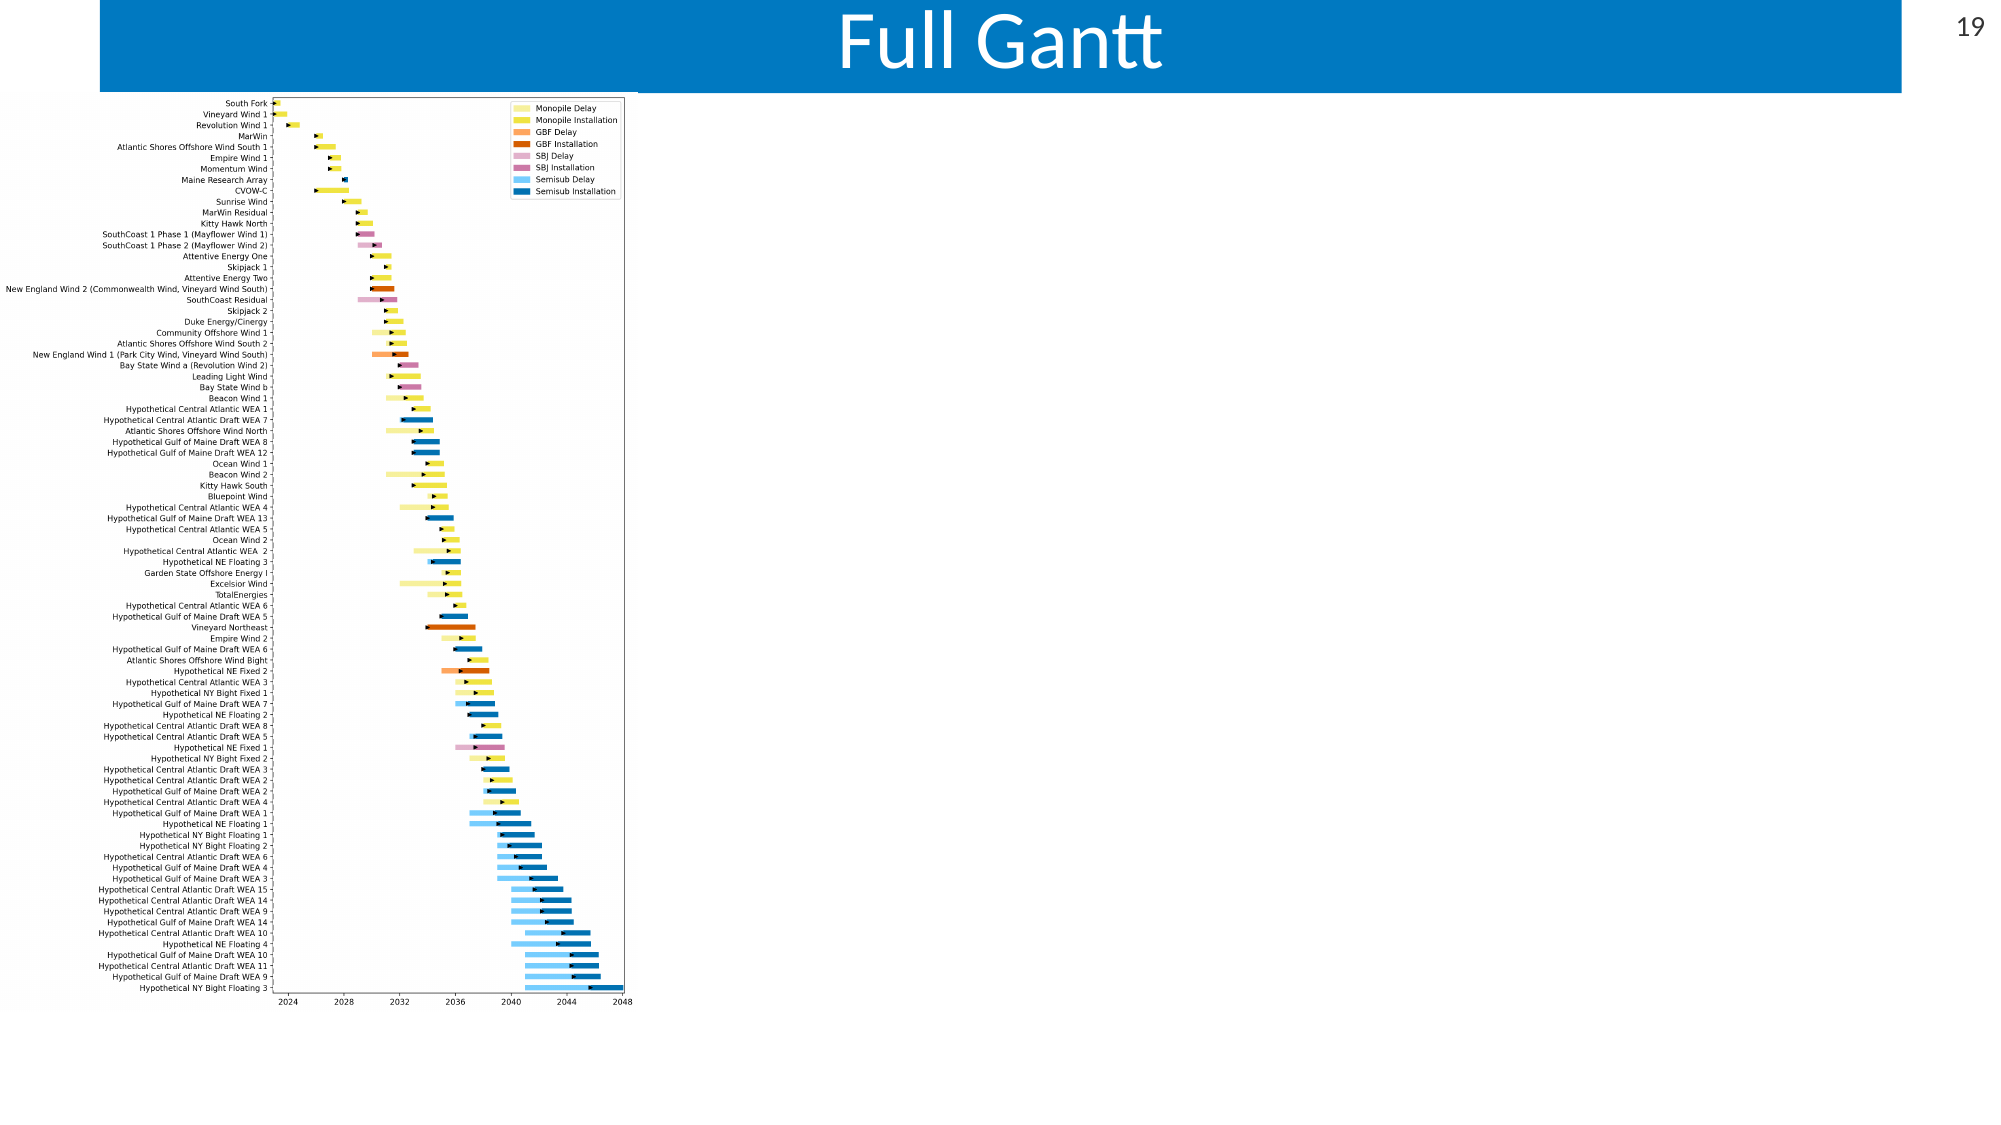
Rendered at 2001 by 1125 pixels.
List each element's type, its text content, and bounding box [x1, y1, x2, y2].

picture [0, 92, 638, 1012]
title Full Gantt [99, 0, 1902, 94]
